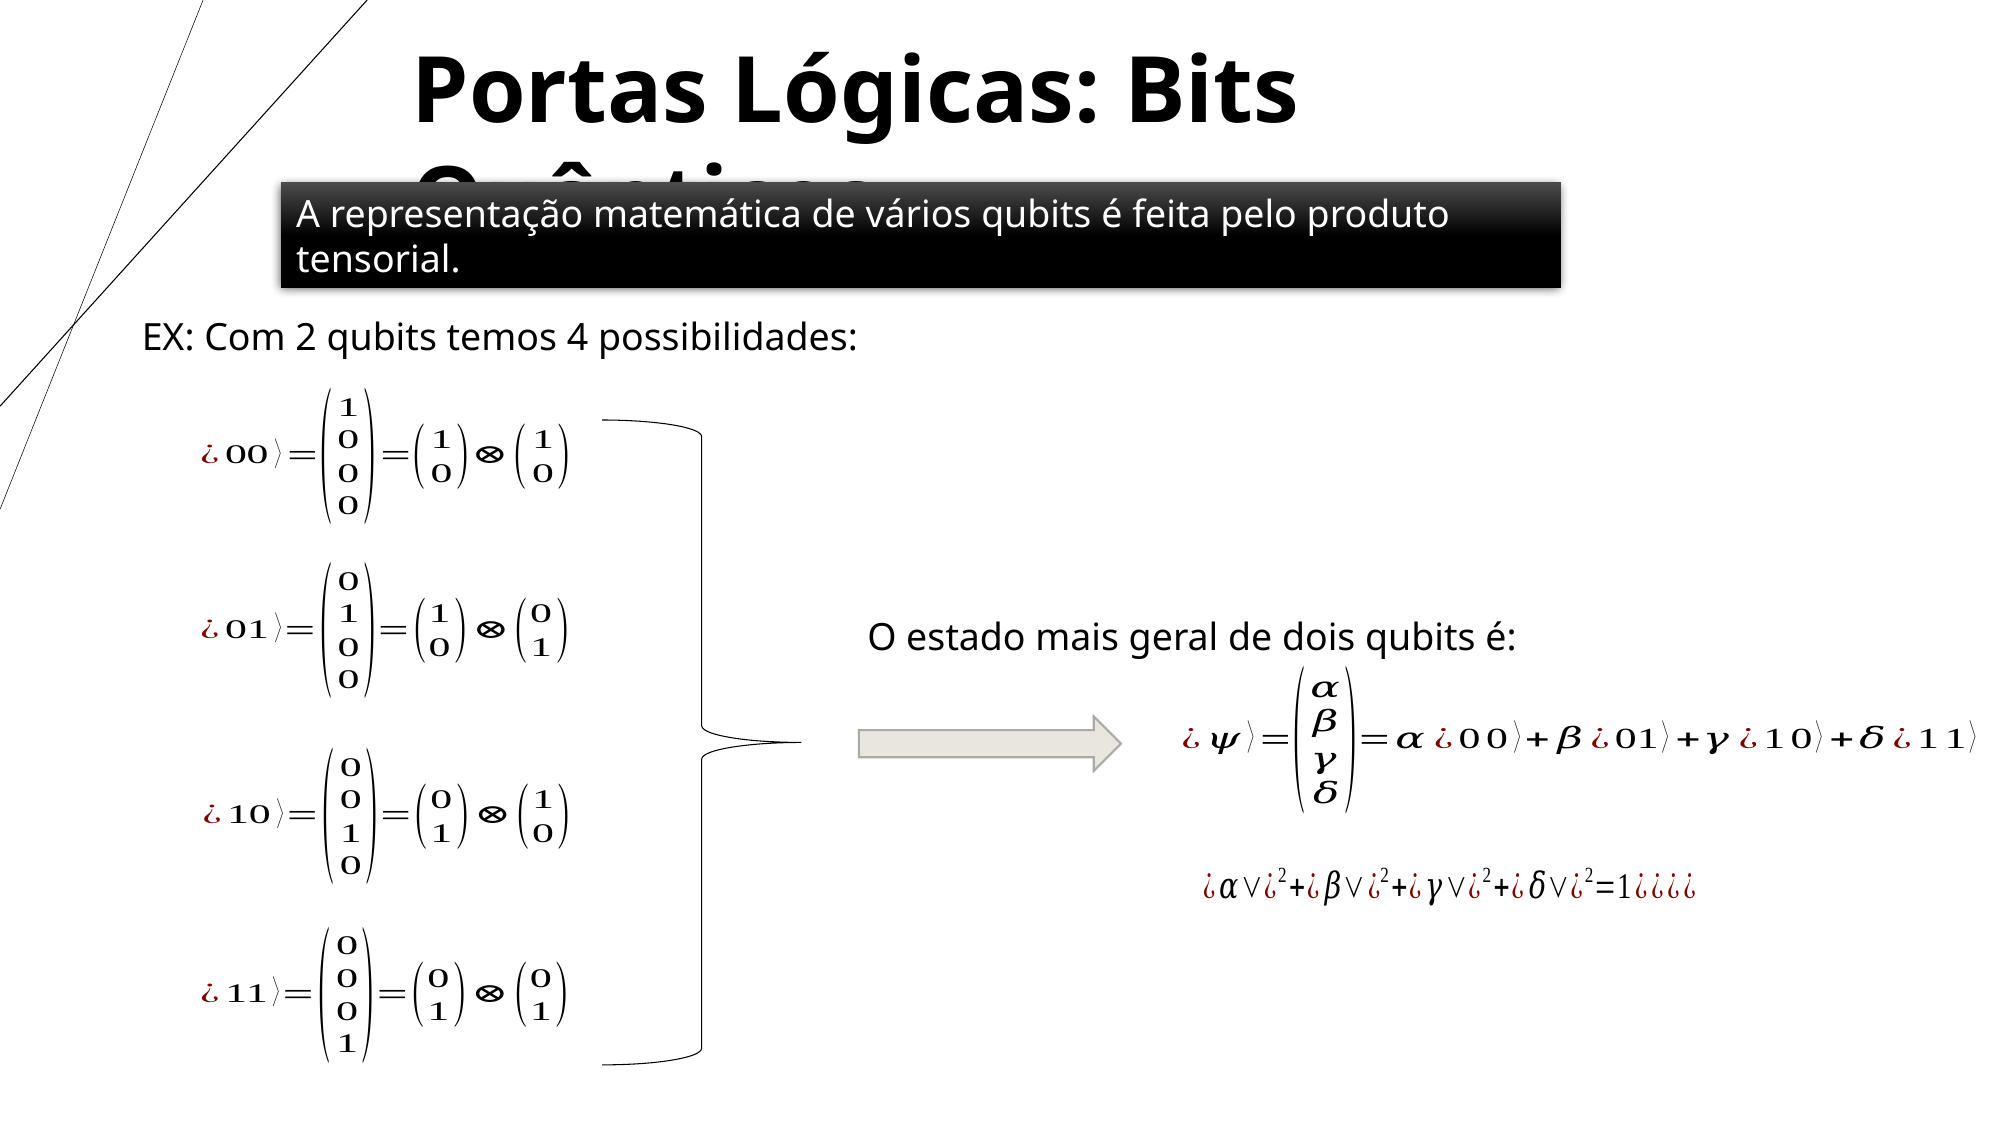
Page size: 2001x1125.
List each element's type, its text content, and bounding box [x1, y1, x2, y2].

text_box Portas Lógicas: Bits Quânticos [397, 23, 1677, 259]
text_box [602, 419, 802, 1066]
text_box EX: Com 2 qubits temos 4 possibilidades: [127, 305, 900, 366]
text_box A representação matemática de vários qubits é feita pelo produto tensorial. [281, 182, 1561, 288]
text_box O estado mais geral de dois qubits é: [852, 605, 1545, 665]
text_box [857, 713, 1123, 774]
